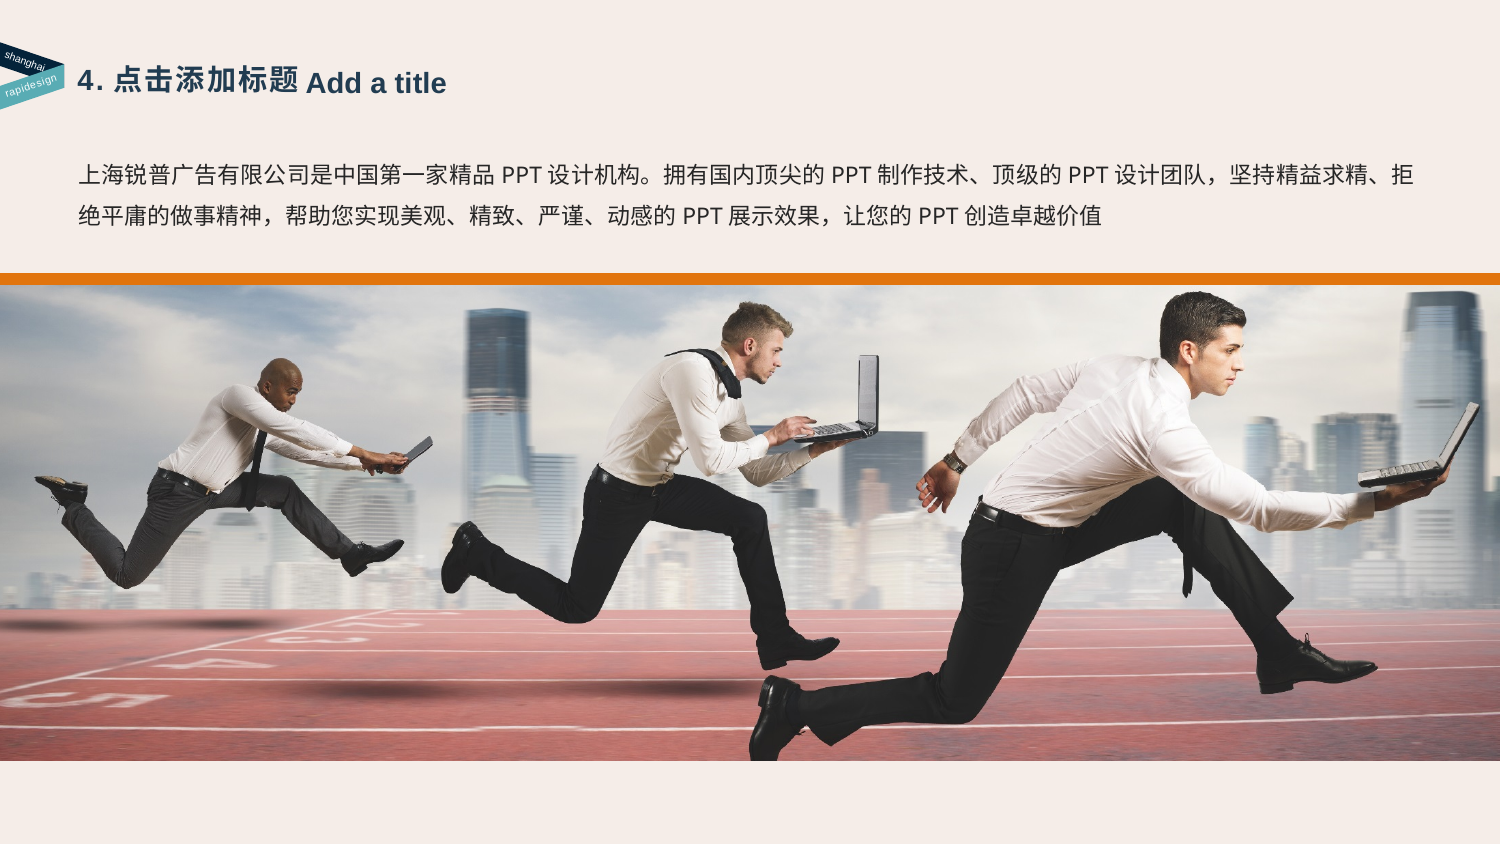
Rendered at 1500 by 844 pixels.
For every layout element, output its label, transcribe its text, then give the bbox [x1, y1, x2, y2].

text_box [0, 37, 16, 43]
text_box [0, 43, 66, 108]
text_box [64, 53, 463, 108]
text_box 上海锐普广告有限公司是中国第一家精品PPT设计机构。拥有国内顶尖的PPT制作技术、顶级的PPT设计团队，坚持精益求精、拒绝平庸的做事精神，帮助您实现美观、精致、严谨、动感的PPT展示效果，让您的PPT创造卓越价值 [64, 139, 1430, 237]
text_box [0, 273, 1500, 761]
